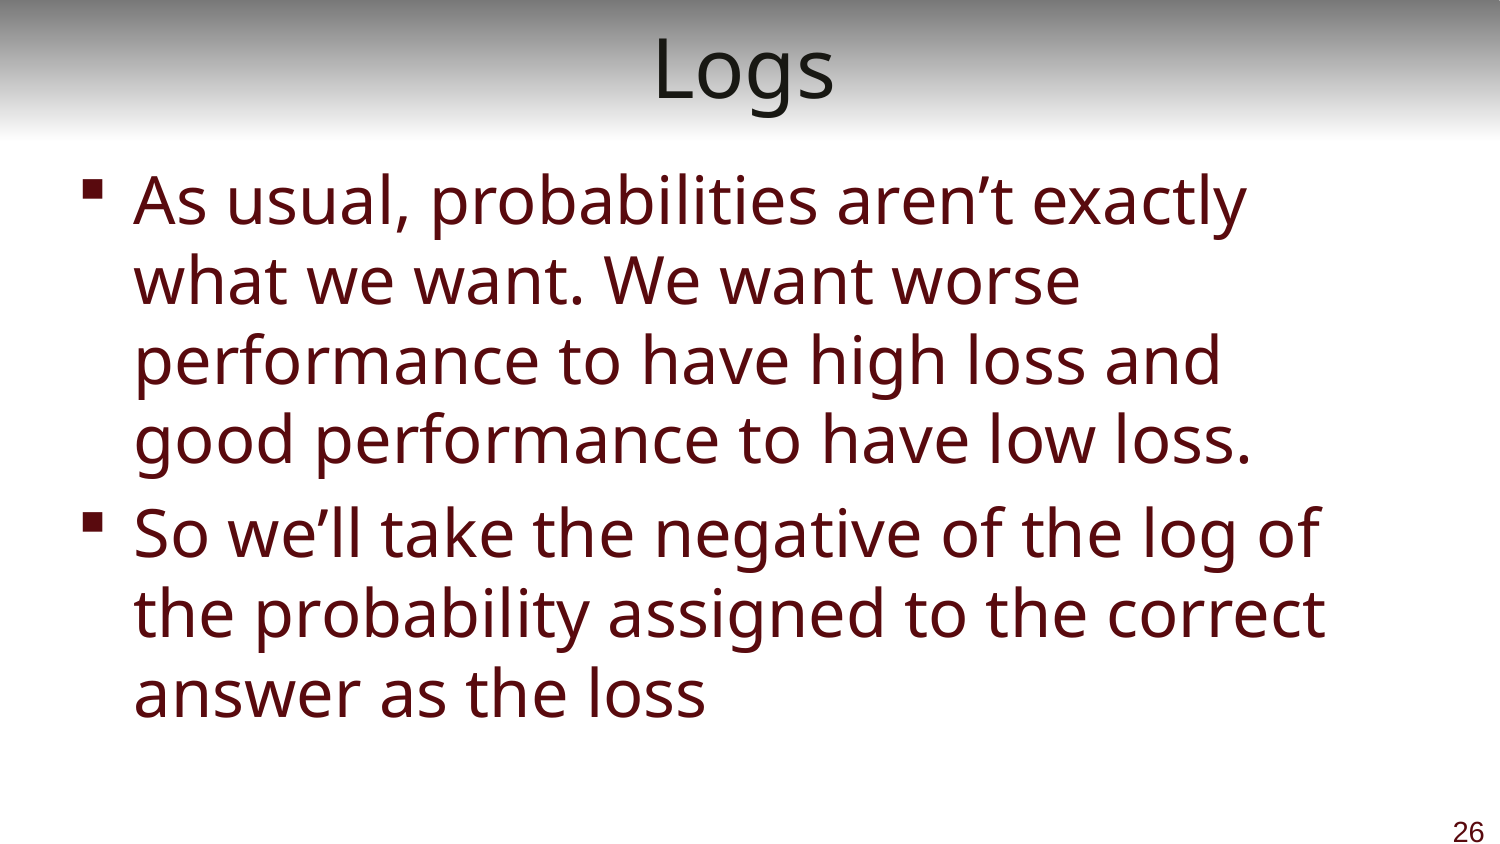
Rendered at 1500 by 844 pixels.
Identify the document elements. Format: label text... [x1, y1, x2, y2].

list As usual, probabilities aren’t exactly what we want. We want worse performance to have high loss and good performance to have low loss. So we’ll take the negative of the log of the probability assigned to the correct answer as the loss [62, 150, 1413, 797]
slide_number 26 [1424, 806, 1500, 844]
title Logs [12, 0, 1475, 132]
